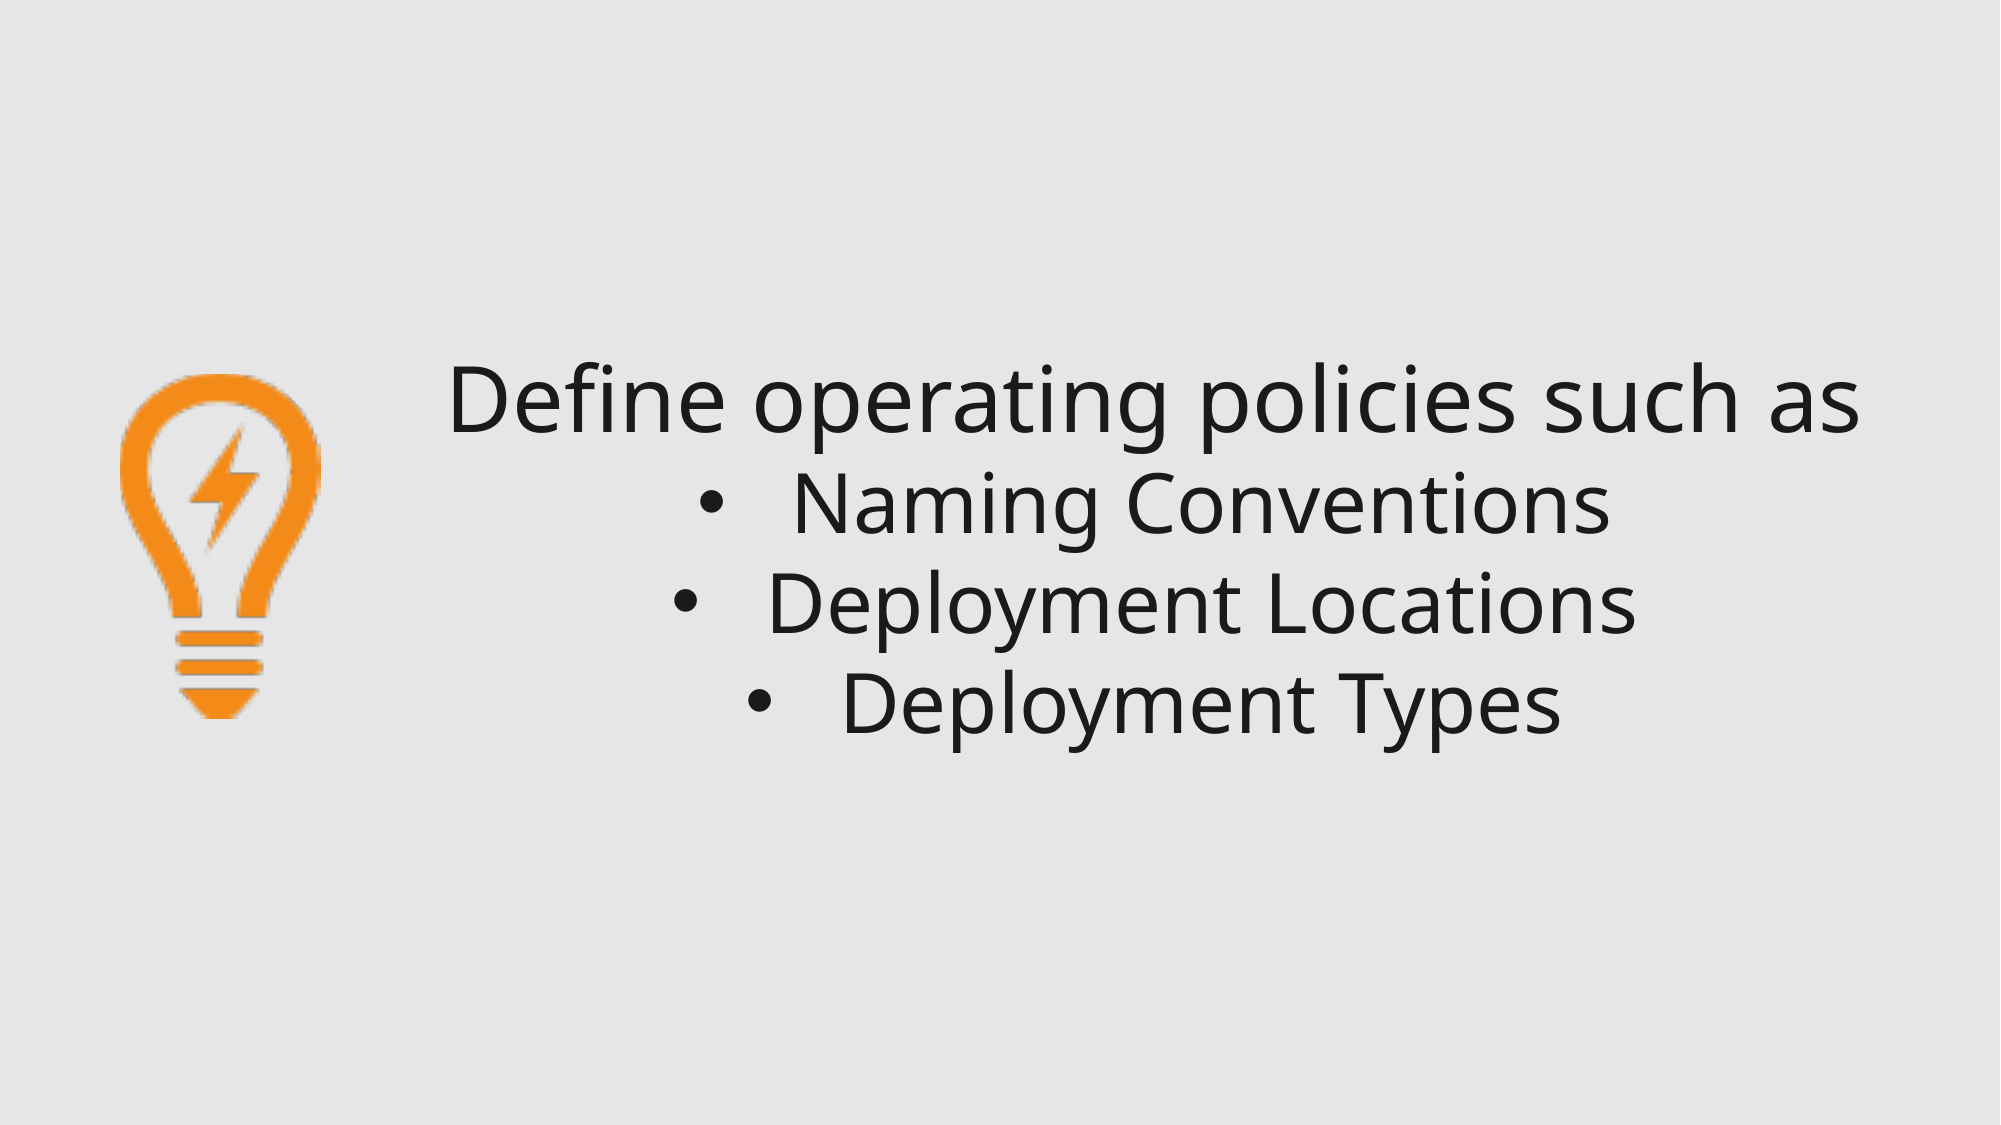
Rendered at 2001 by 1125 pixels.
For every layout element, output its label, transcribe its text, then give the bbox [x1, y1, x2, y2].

picture [119, 374, 322, 720]
text_box Define operating policies such as Naming Conventions Deployment Locations Deployment Types [346, 340, 1964, 751]
